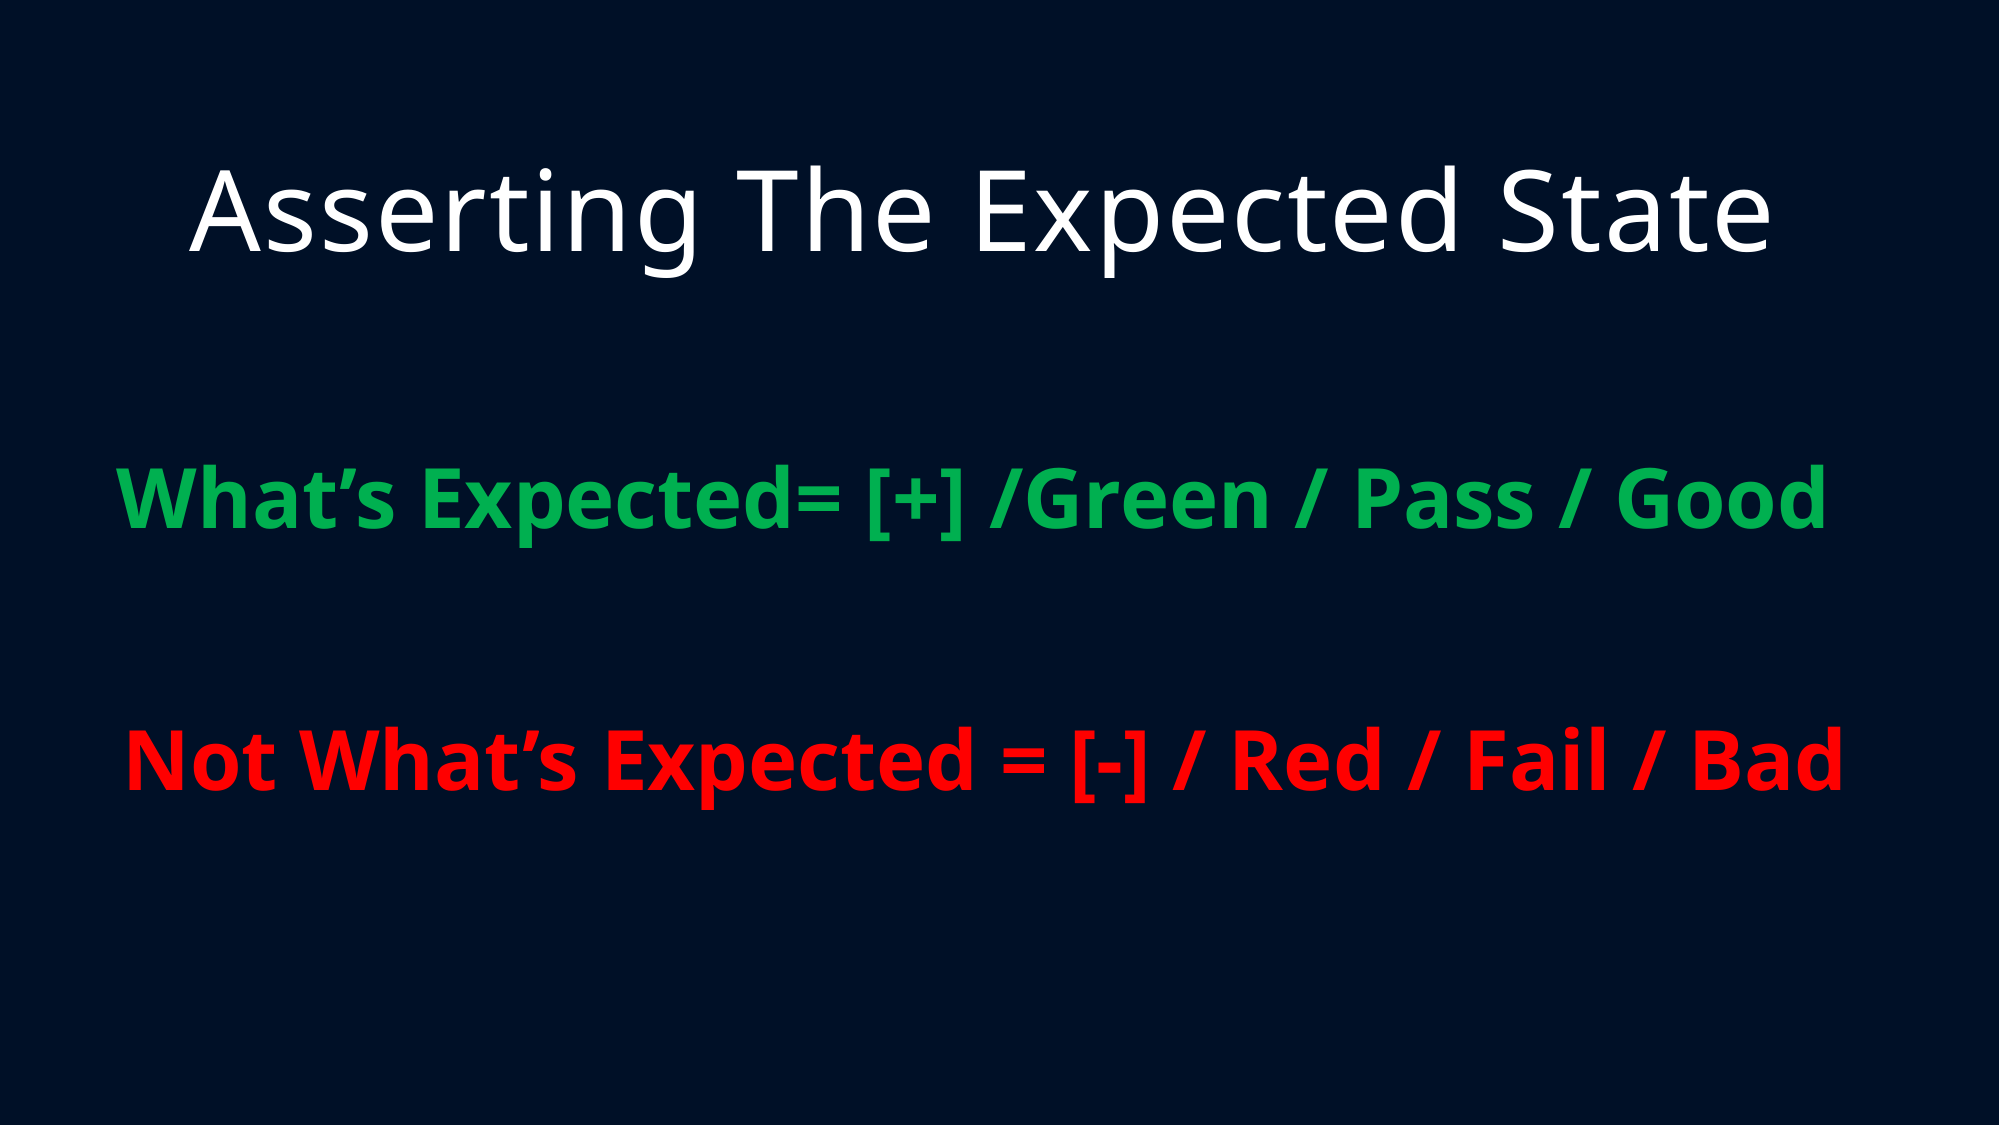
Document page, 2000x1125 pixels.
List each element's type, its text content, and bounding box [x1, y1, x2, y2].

text_box Not What’s Expected = [-] / Red / Fail / Bad [107, 699, 1865, 815]
text_box Asserting The Expected State [99, 147, 1869, 297]
text_box What’s Expected= [+] /Green / Pass / Good [0, 437, 1951, 553]
